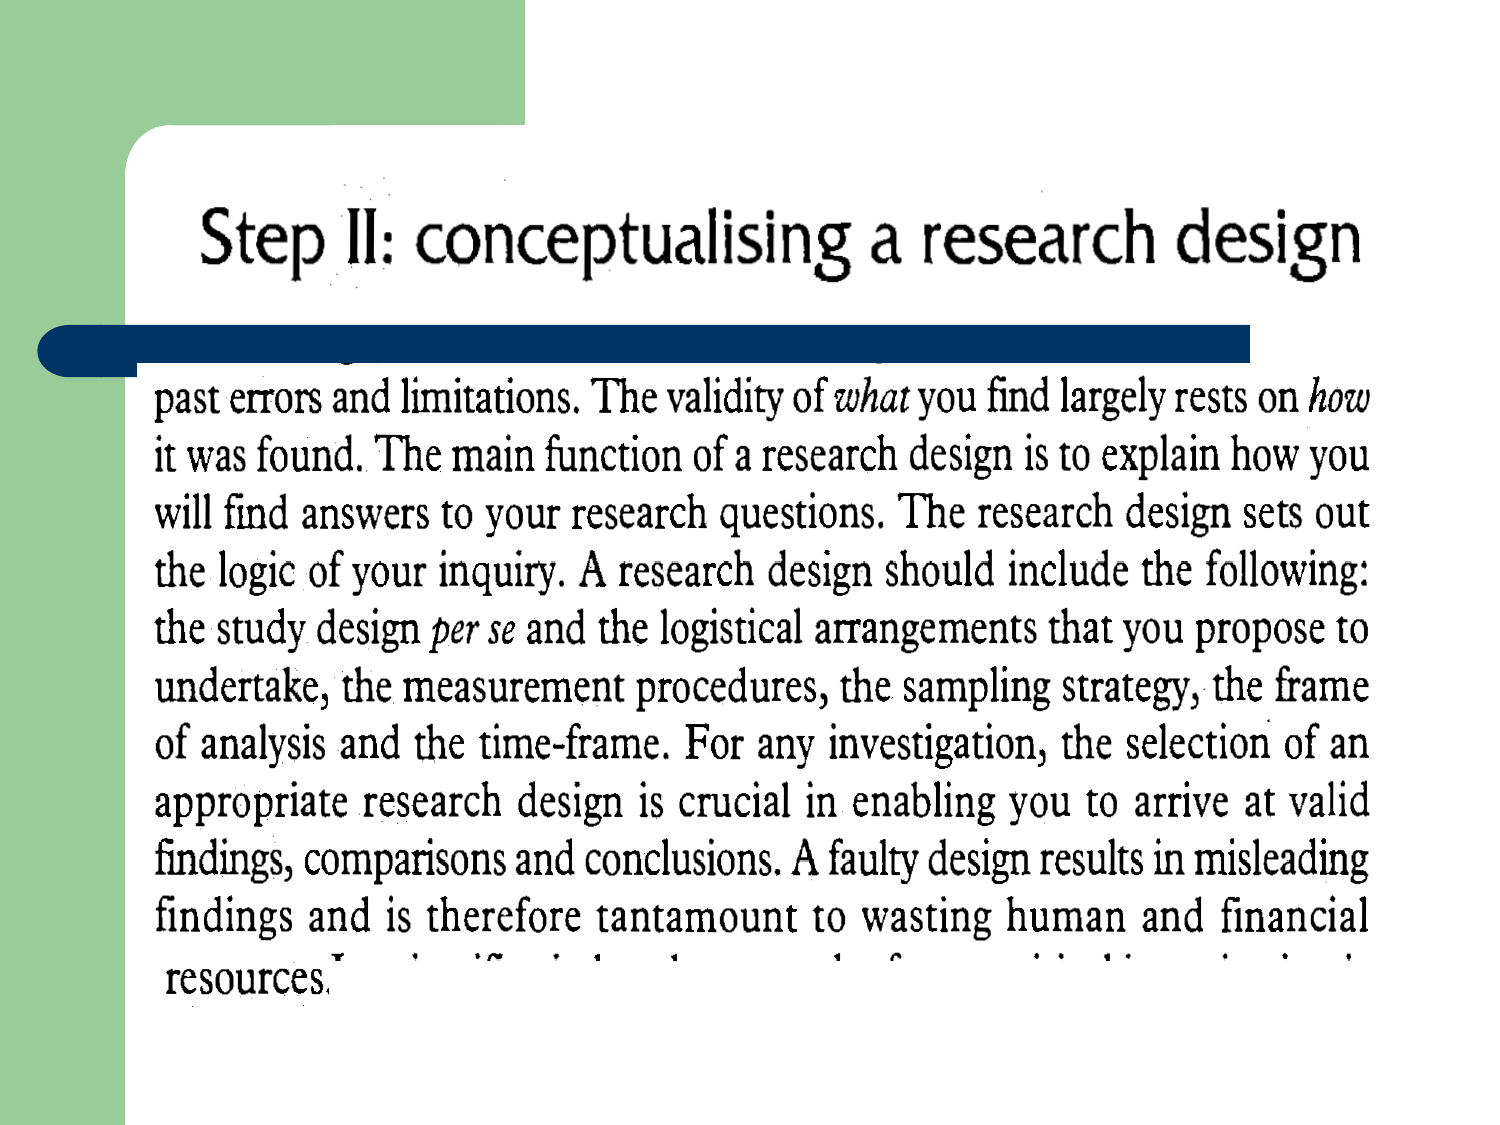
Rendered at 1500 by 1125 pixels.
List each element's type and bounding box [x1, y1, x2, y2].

list [137, 362, 1400, 962]
picture [152, 175, 1407, 294]
picture [152, 957, 329, 1016]
